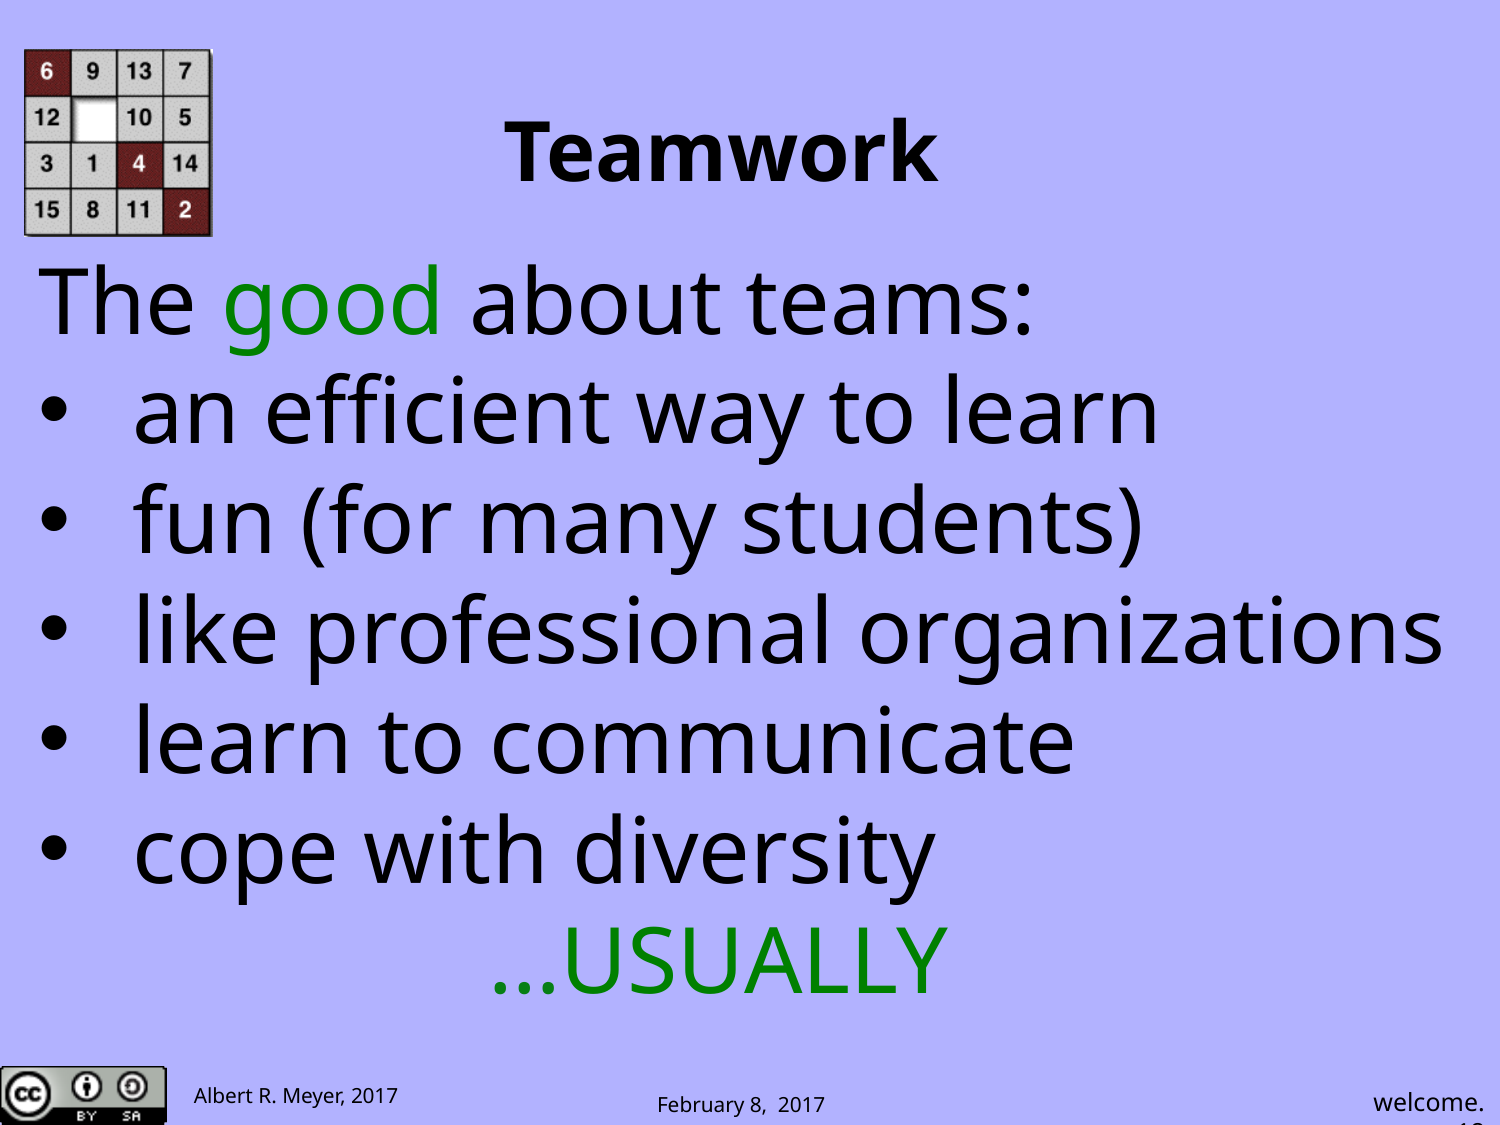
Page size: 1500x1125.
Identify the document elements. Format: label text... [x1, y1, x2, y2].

text_box The good about teams: an efficient way to learn fun (for many students) like professional organizations learn to communicate cope with diversity …USUALLY [23, 235, 1485, 1020]
title Teamwork [237, 49, 1207, 247]
picture [24, 49, 213, 235]
slide_number welcome.18 [1338, 1078, 1500, 1125]
picture [0, 1066, 167, 1125]
